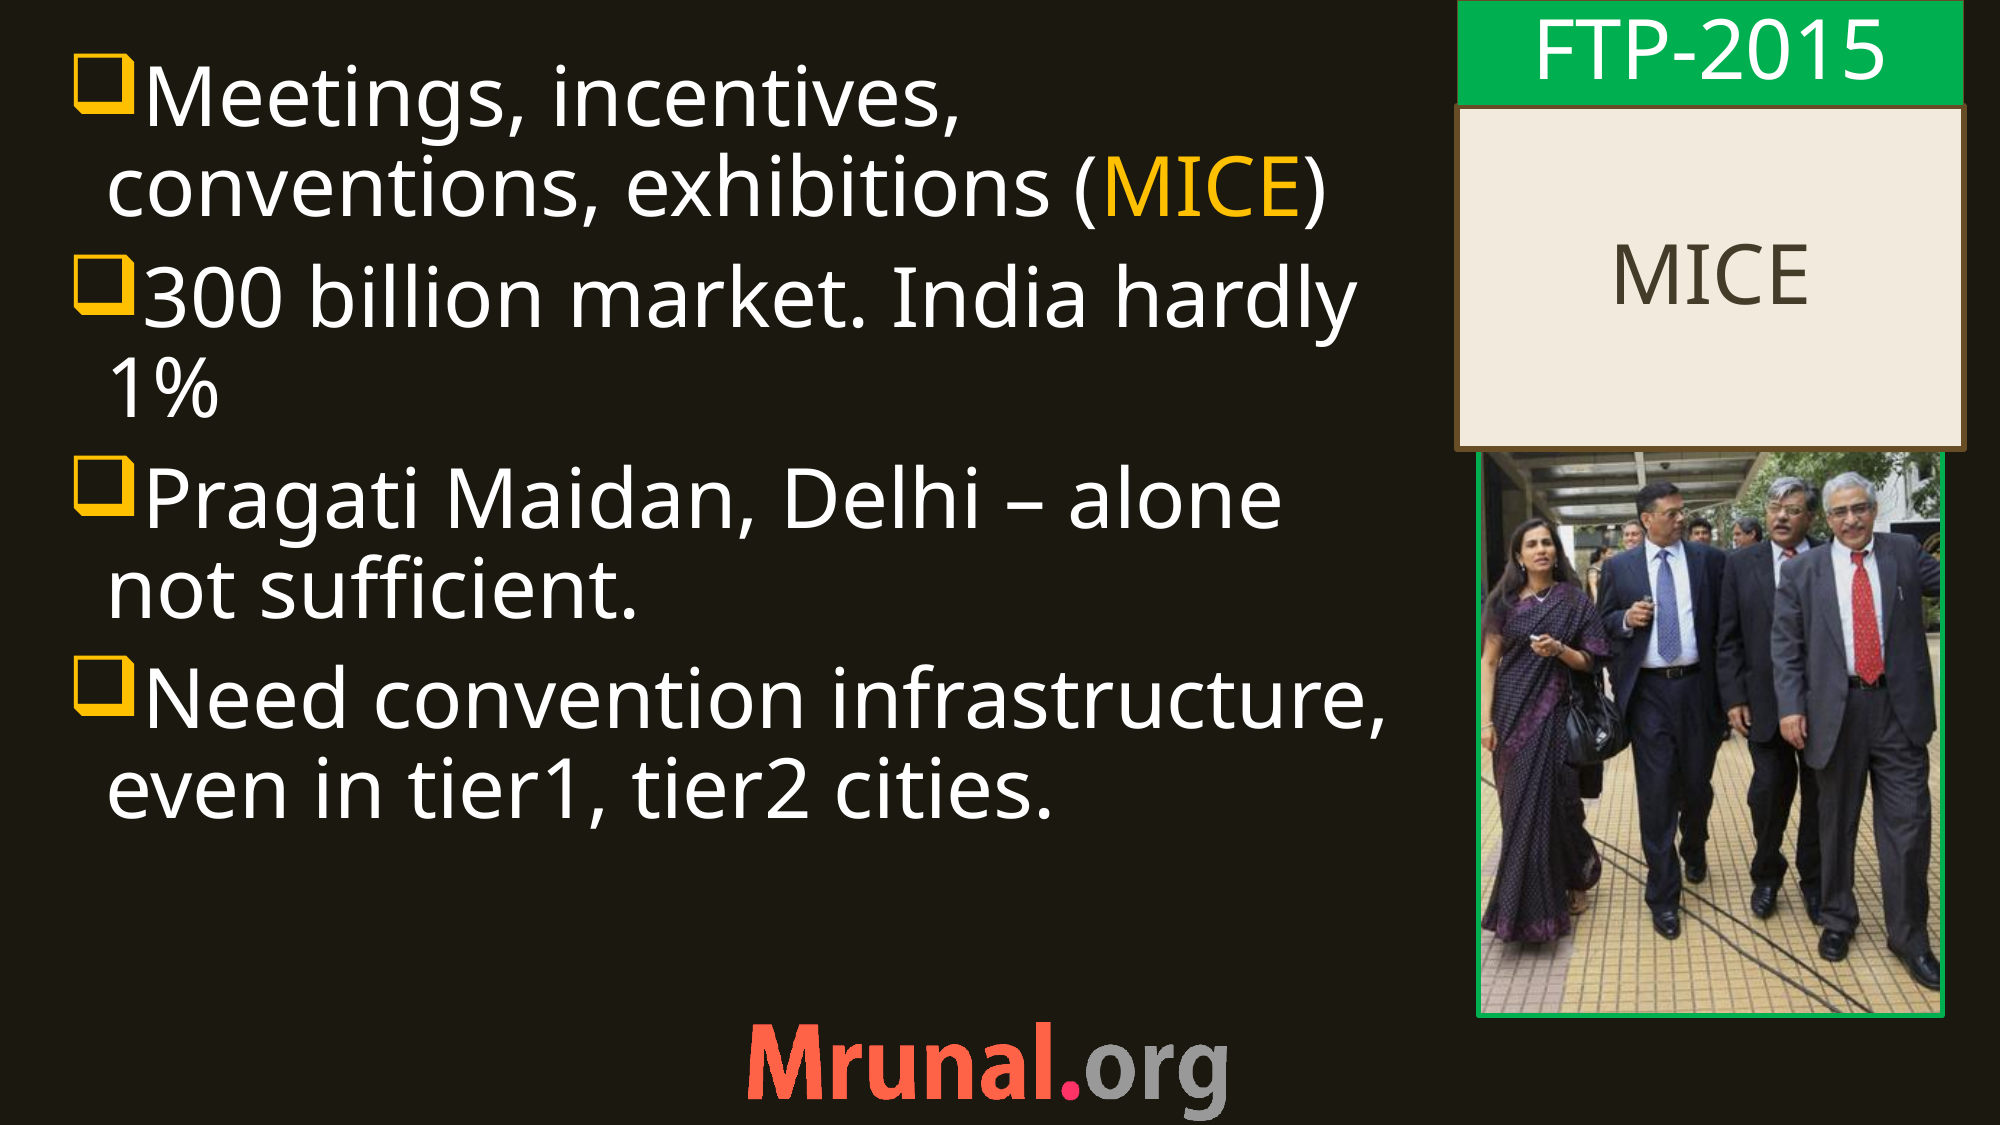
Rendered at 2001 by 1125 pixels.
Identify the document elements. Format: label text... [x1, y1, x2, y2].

picture [741, 1014, 1230, 1125]
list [1480, 448, 1941, 1014]
list Meetings, incentives, conventions, exhibitions (MICE) 300 billion market. India hardly 1% Pragati Maidan, Delhi – alone not sufficient. Need convention infrastructure, even in tier1, tier2 cities. [52, 47, 1447, 1014]
list FTP-2015 [1457, 0, 1964, 106]
title MICE [1454, 103, 1967, 452]
